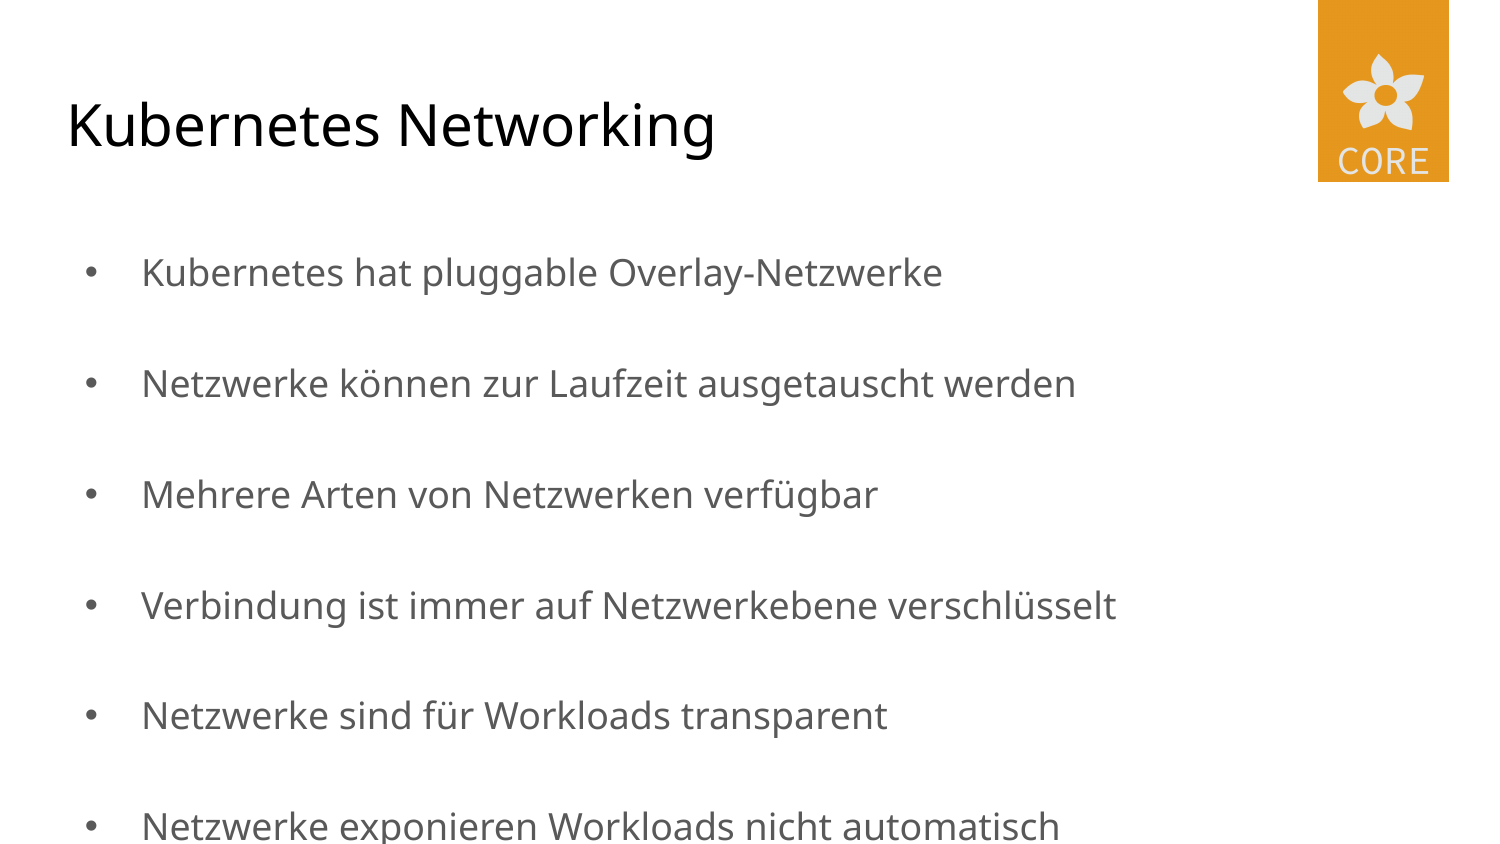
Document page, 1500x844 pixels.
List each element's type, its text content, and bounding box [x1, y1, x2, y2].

title Kubernetes Networking [51, 72, 1312, 173]
list Kubernetes hat pluggable Overlay-Netzwerke Netzwerke können zur Laufzeit ausgetauscht werden Mehrere Arten von Netzwerken verfügbar Verbindung ist immer auf Netzwerkebene verschlüsselt Netzwerke sind für Workloads transparent Netzwerke exponieren Workloads nicht automatisch [51, 189, 1449, 750]
picture [1318, 0, 1449, 182]
